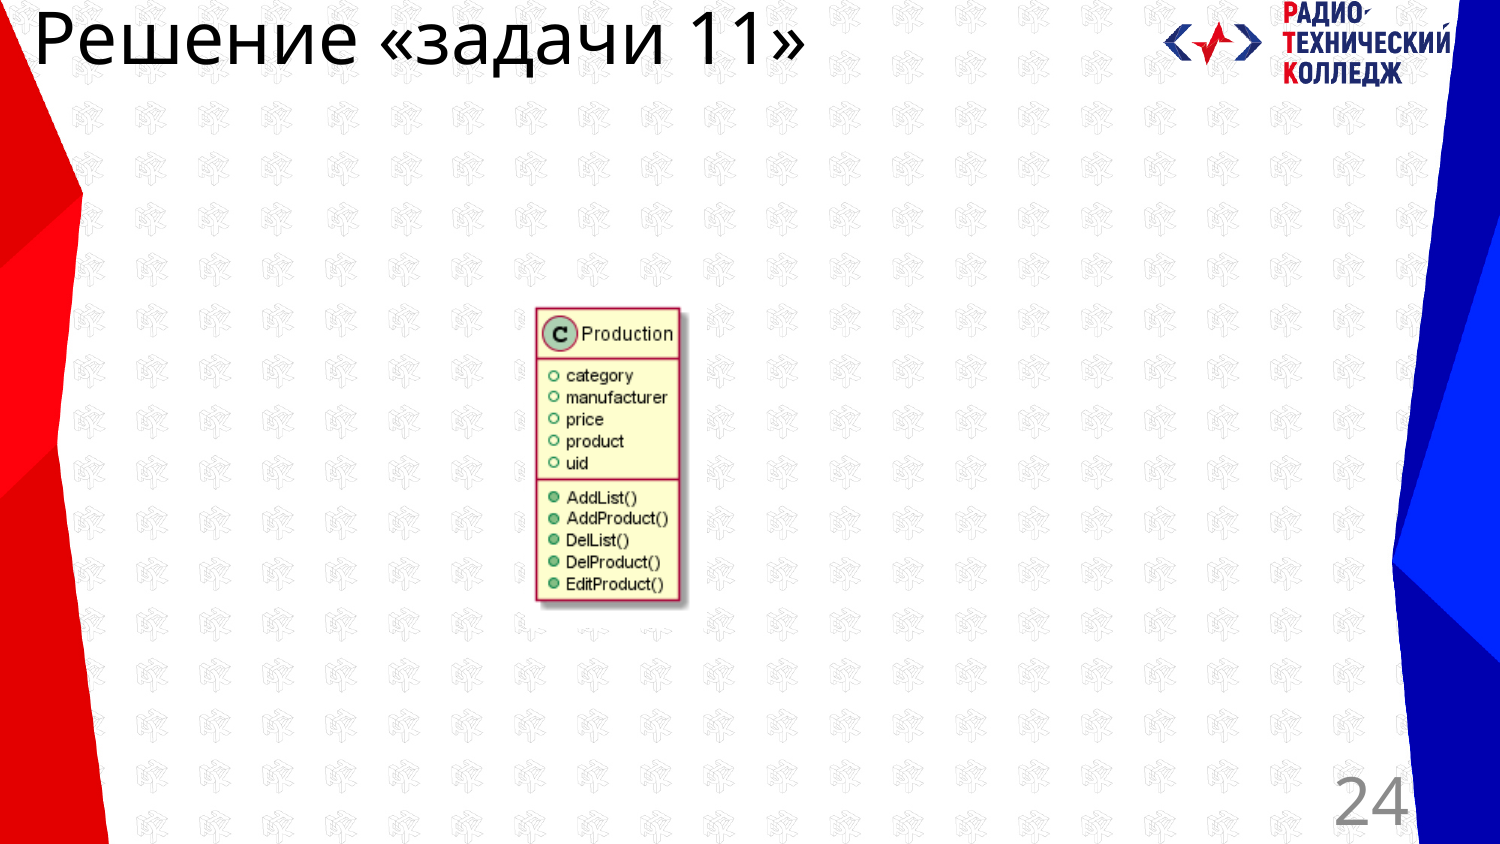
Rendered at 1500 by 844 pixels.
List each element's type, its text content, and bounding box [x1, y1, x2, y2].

picture [0, 0, 1500, 844]
title Решение «задачи 11» [17, 1, 1161, 69]
slide_number 24 [1074, 782, 1425, 827]
list [135, 185, 1376, 740]
